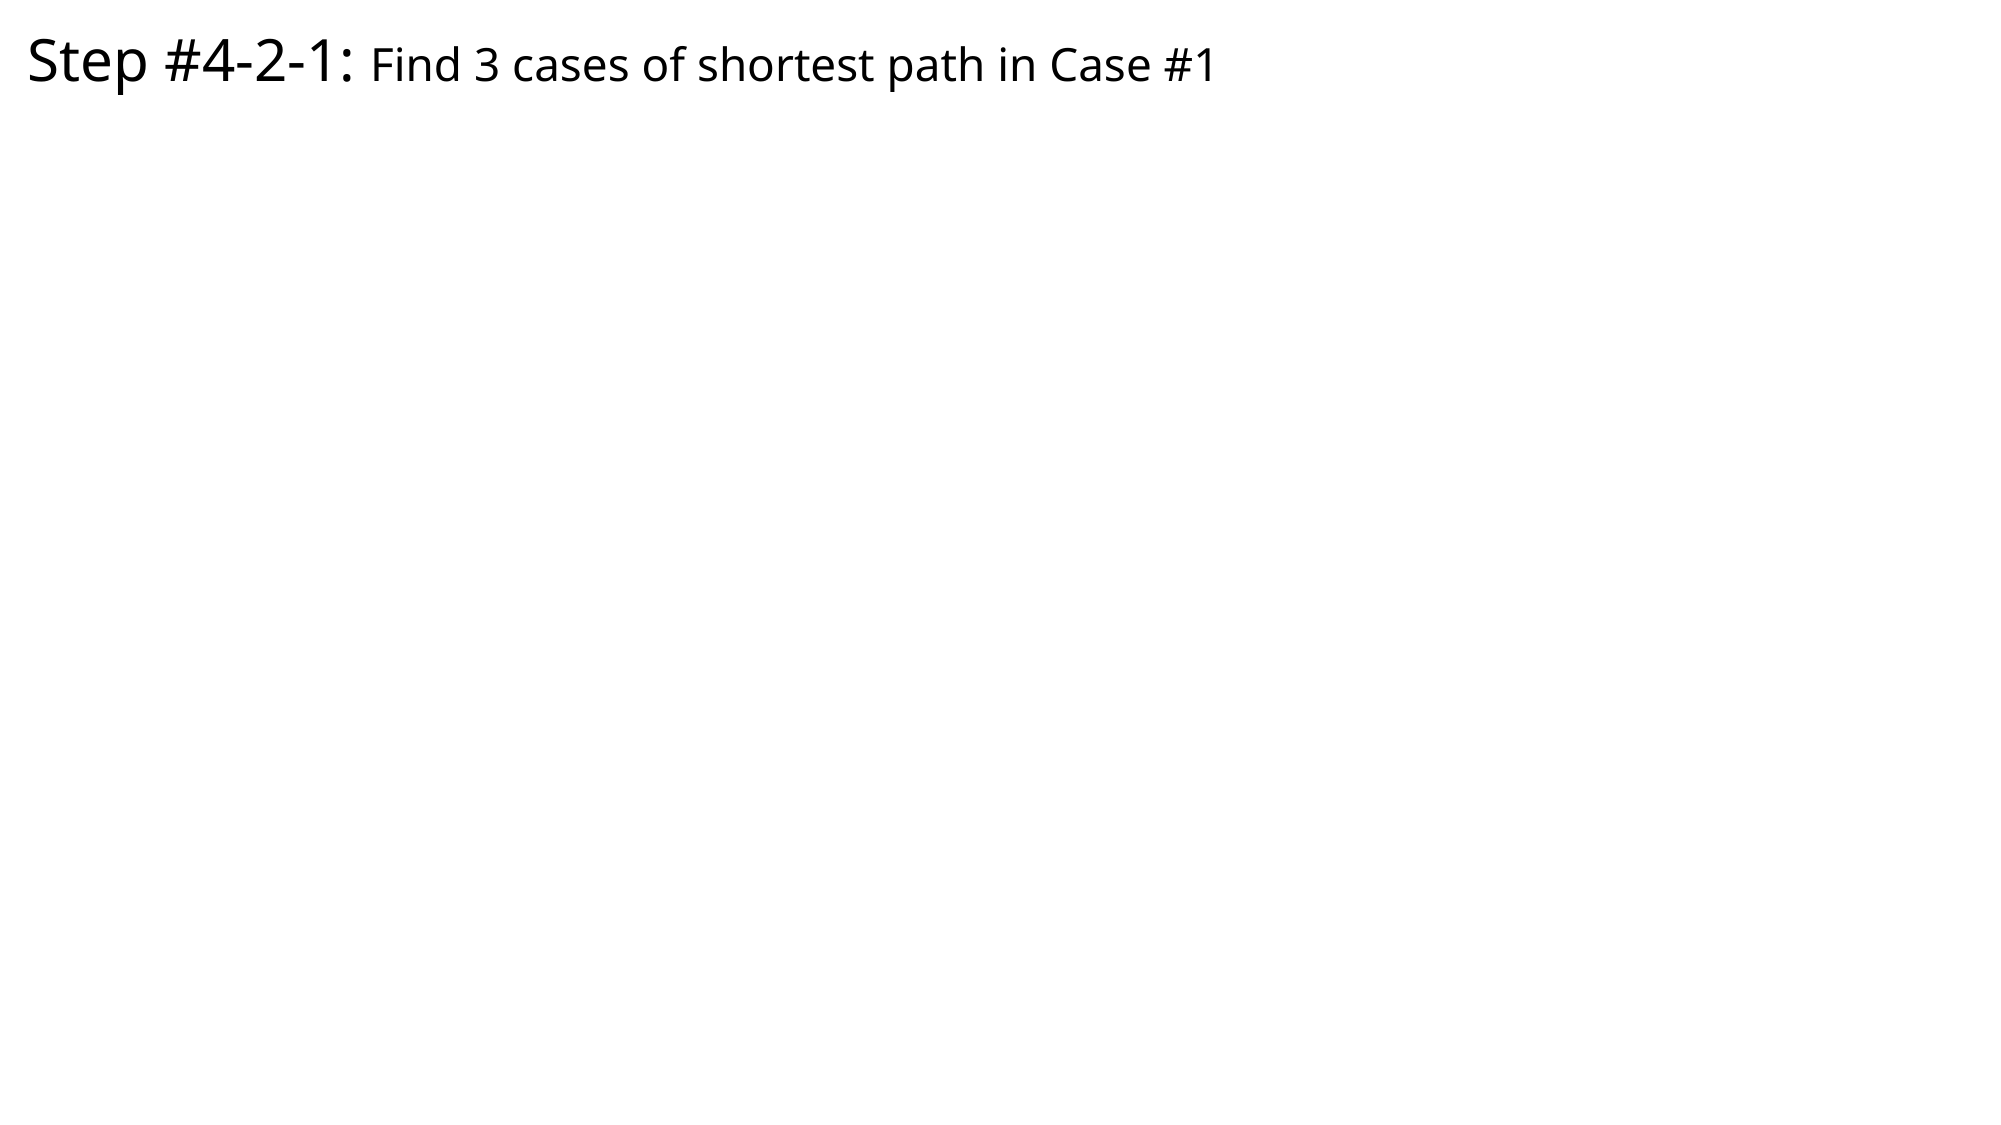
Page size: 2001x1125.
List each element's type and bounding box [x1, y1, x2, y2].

text_box [12, 5, 1853, 119]
